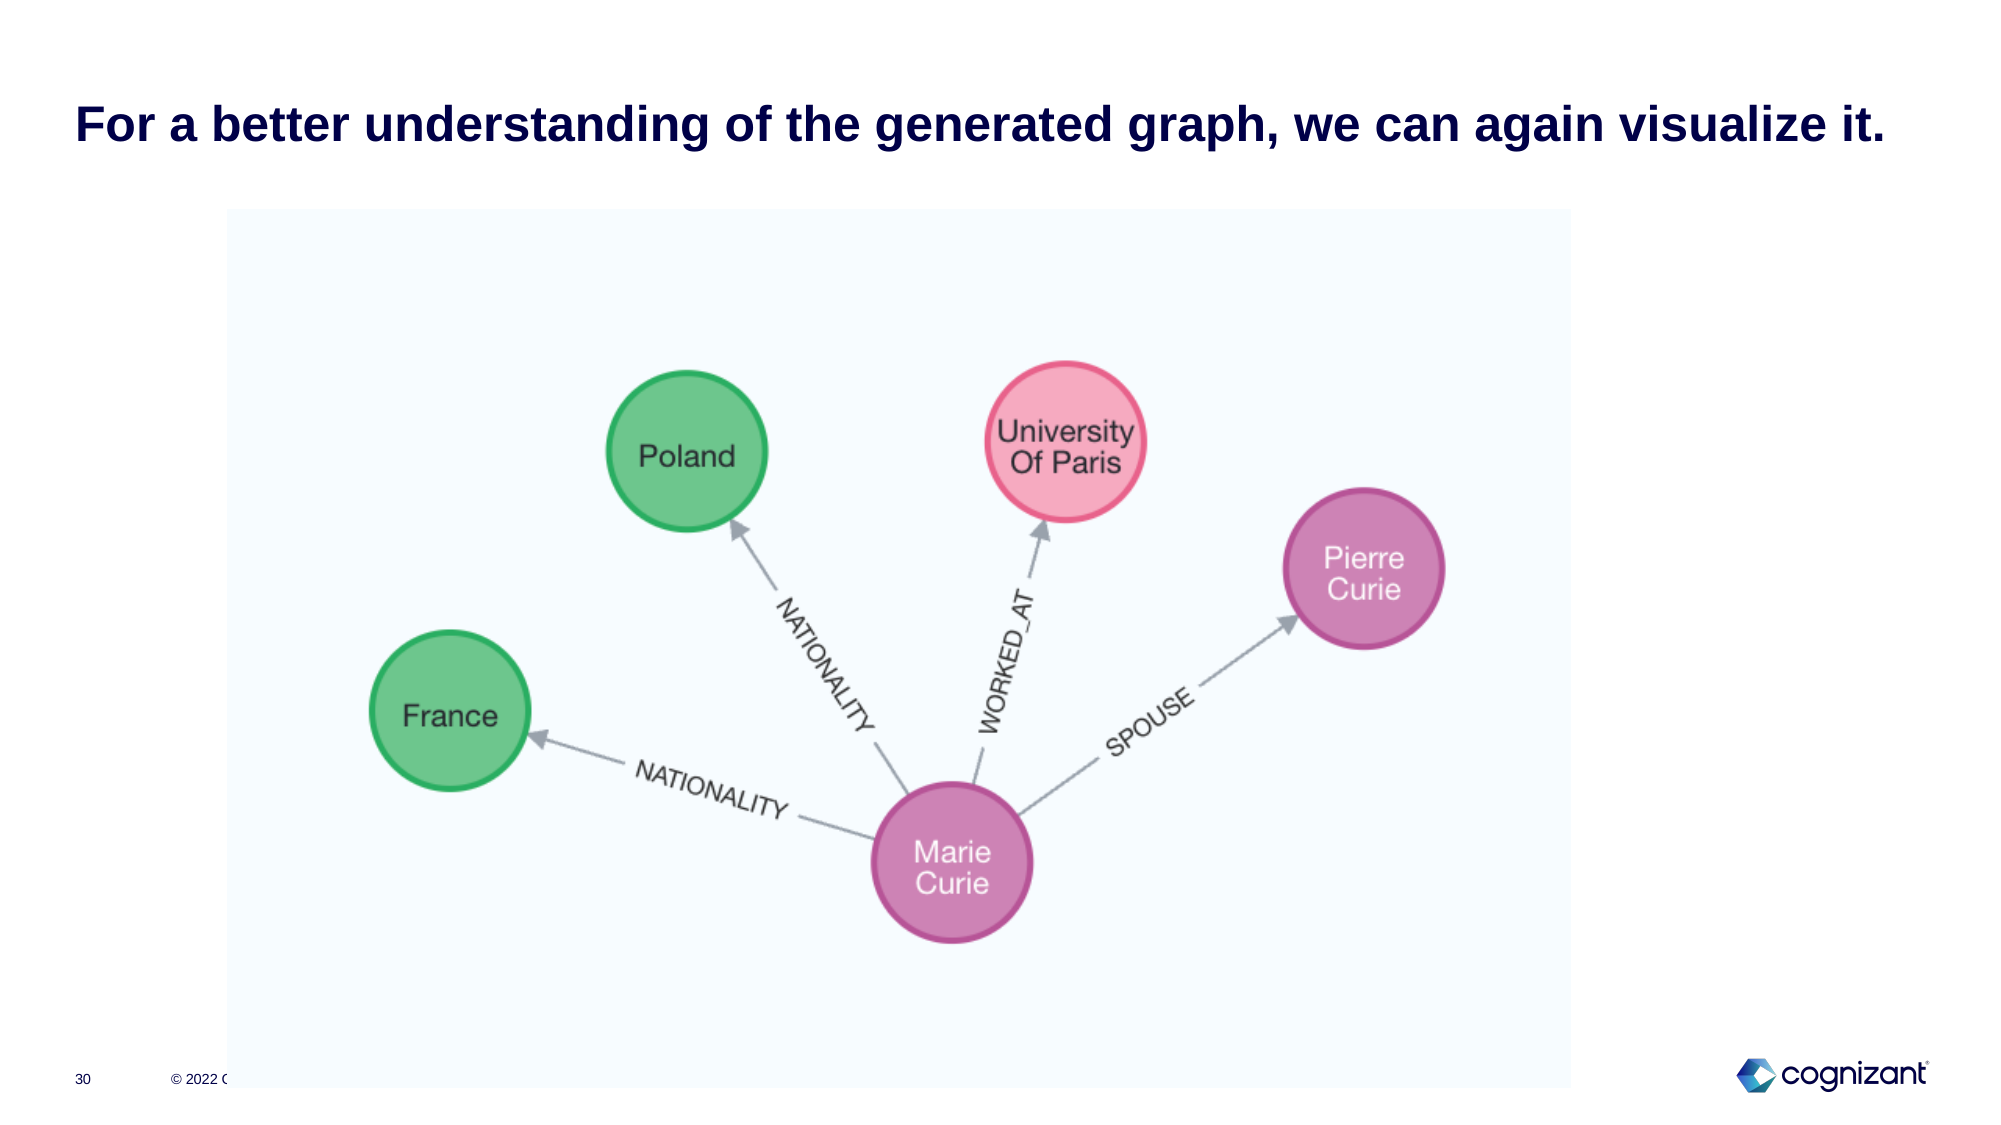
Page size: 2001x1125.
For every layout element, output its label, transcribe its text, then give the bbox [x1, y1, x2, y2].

picture [226, 209, 1571, 1088]
picture [1719, 1042, 1943, 1109]
slide_number 30 [75, 1056, 133, 1088]
footer © 2022 Cognizant [171, 1056, 226, 1088]
title For a better understanding of the generated graph, we can again visualize it. [75, 91, 1919, 155]
